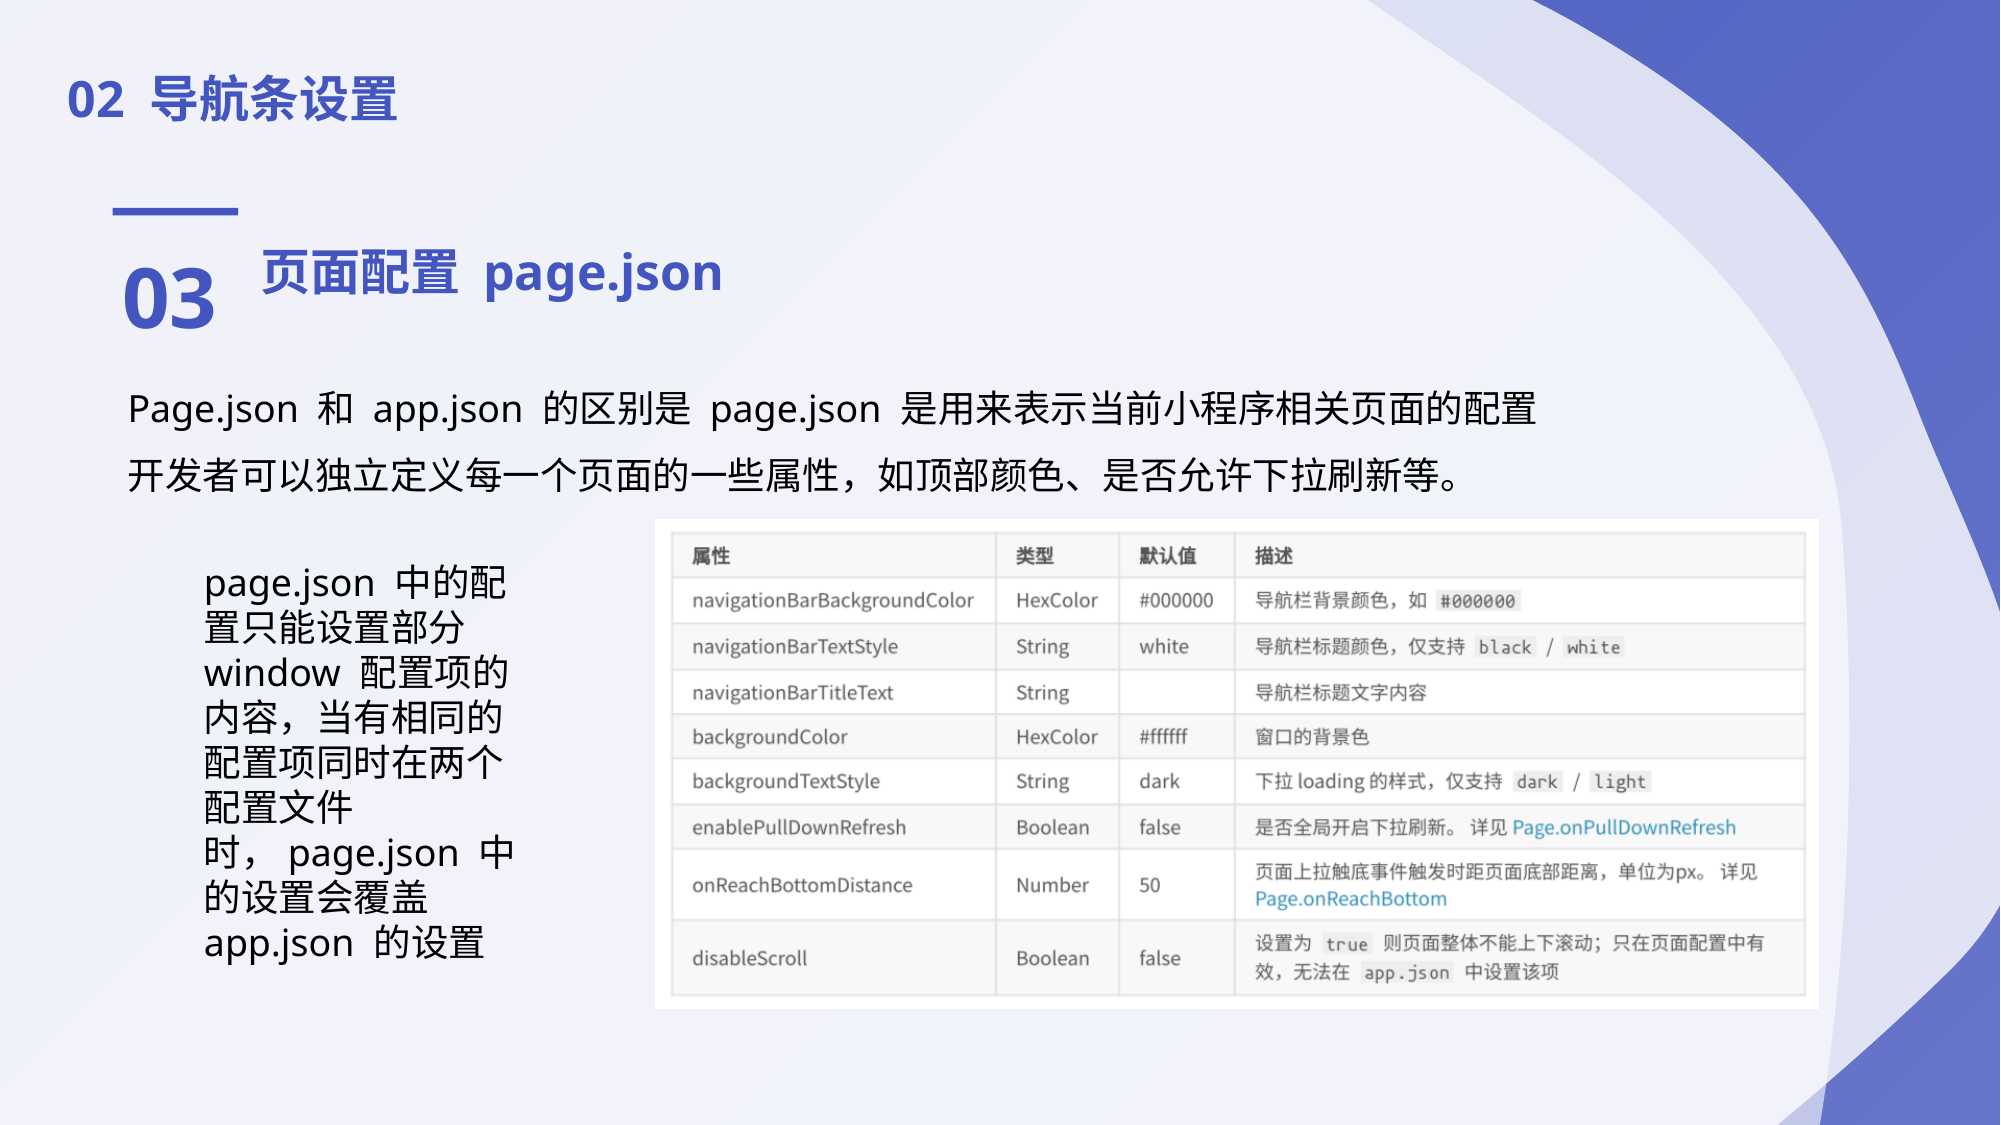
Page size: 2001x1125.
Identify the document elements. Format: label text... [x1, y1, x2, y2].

text_box [233, 207, 239, 216]
text_box page.json 中的配置只能设置部分 window 配置项的内容，当有相同的配置项同时在两个配置文件时，page.json 中的设置会覆盖 app.json 的设置 [189, 551, 542, 1017]
text_box 页面配置 page.json [245, 215, 740, 308]
list 02 导航条设置 [52, 41, 924, 162]
picture [655, 519, 1819, 1009]
text_box Page.json 和 app.json 的区别是 page.json 是用来表示当前小程序相关页面的配置 开发者可以独立定义每一个页面的一些属性，如顶部颜色、是否允许下拉刷新等。 [112, 354, 1669, 505]
text_box 03 [107, 207, 233, 353]
